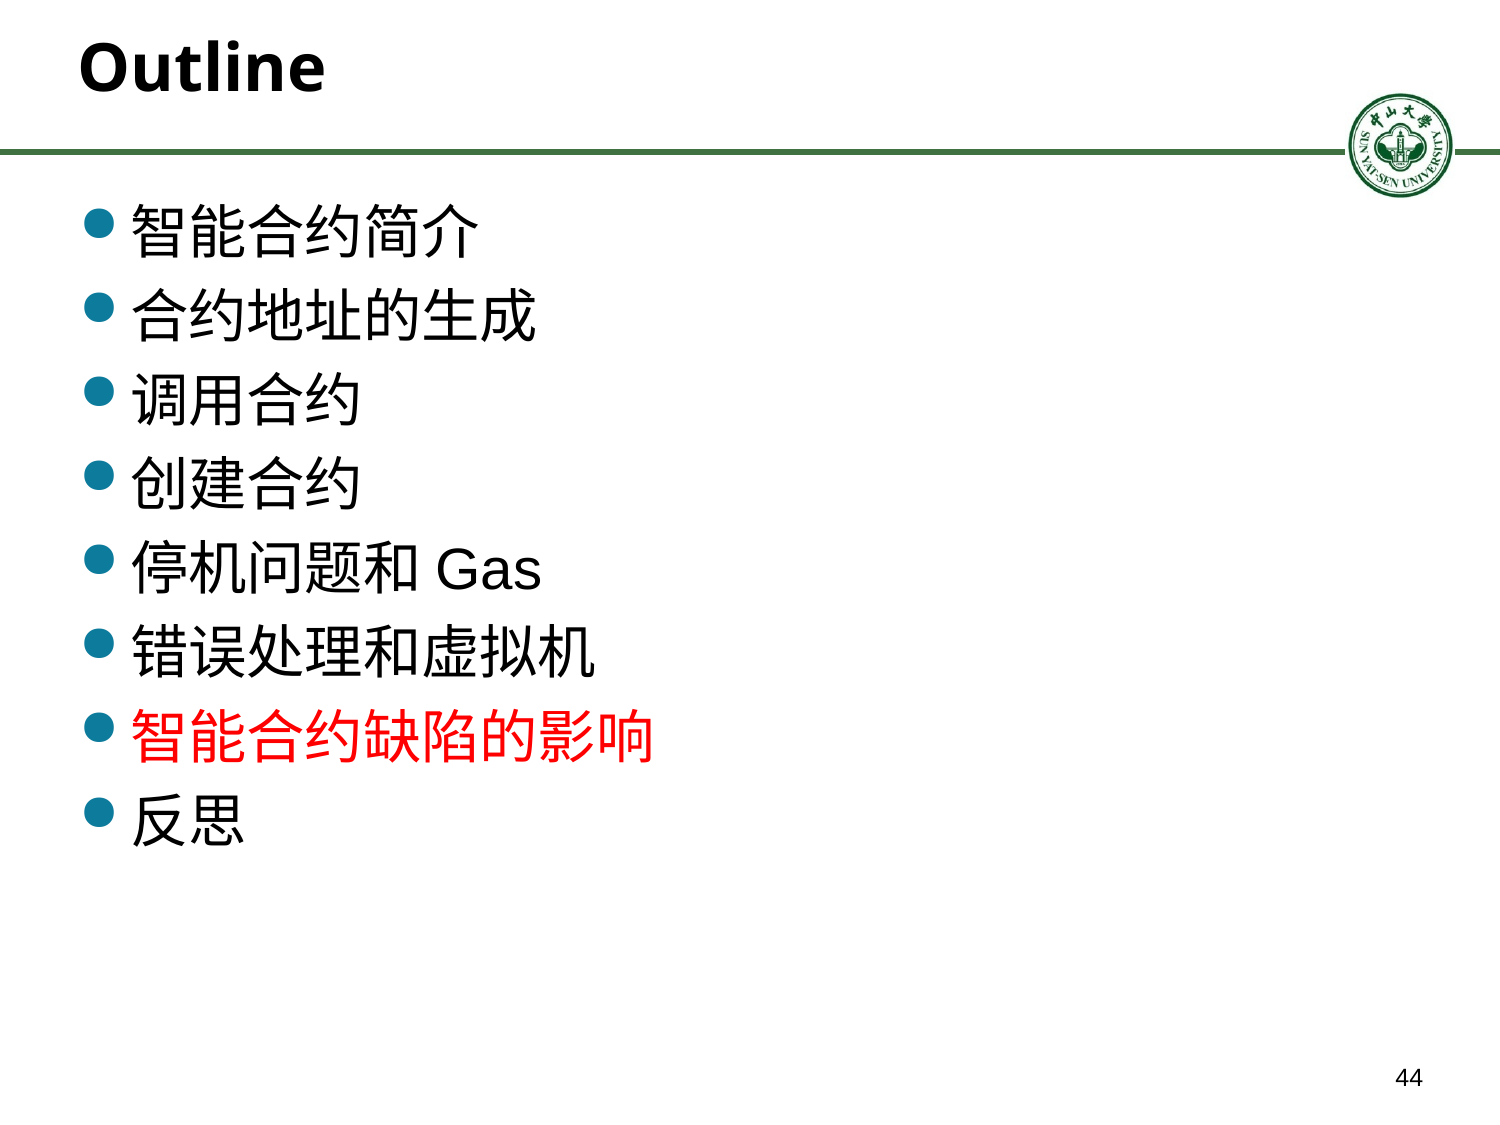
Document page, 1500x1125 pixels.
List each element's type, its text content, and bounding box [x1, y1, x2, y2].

list 智能合约简介 合约地址的生成 调用合约 创建合约 停机问题和Gas 错误处理和虚拟机 智能合约缺陷的影响 反思 [67, 187, 1432, 1038]
picture [1345, 90, 1455, 200]
title Outline [62, 24, 1421, 113]
